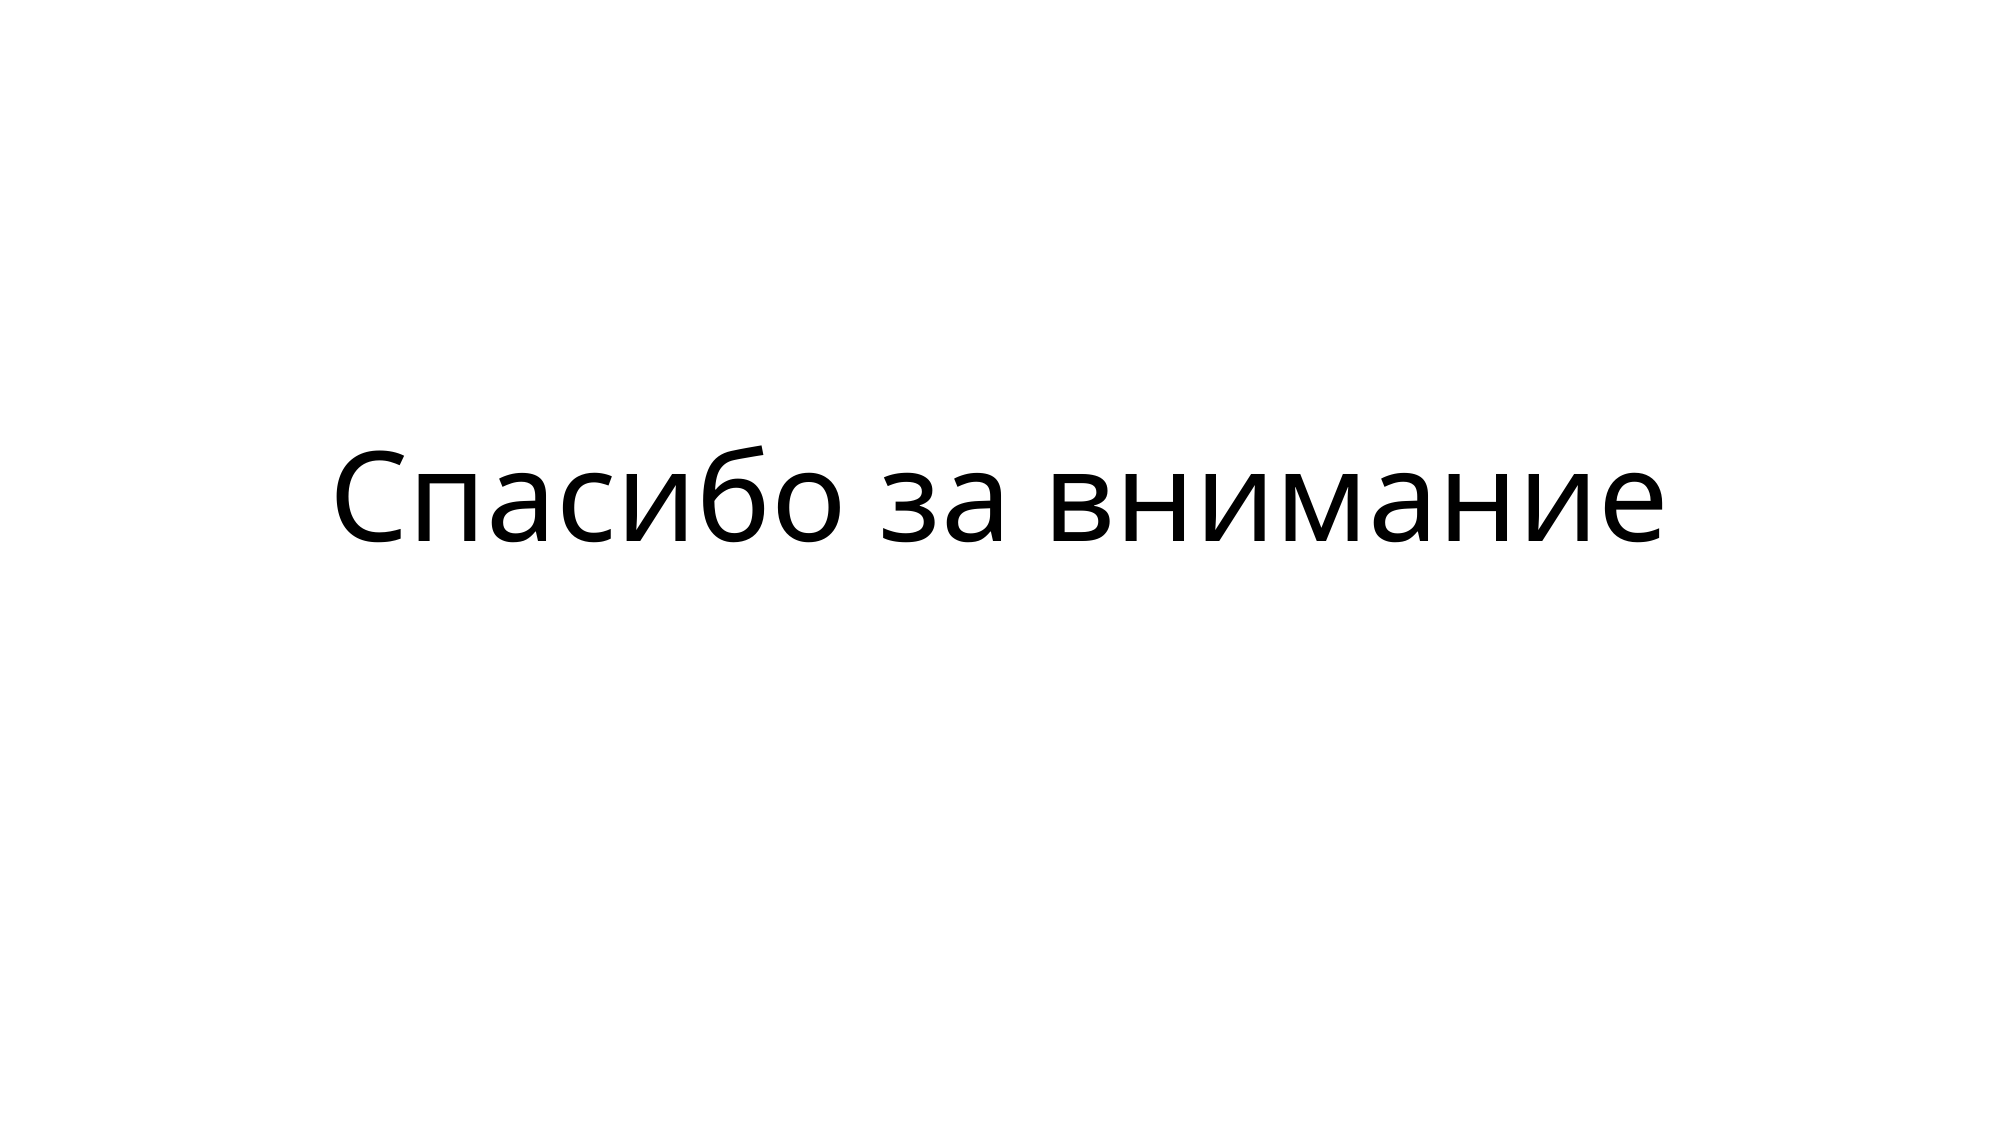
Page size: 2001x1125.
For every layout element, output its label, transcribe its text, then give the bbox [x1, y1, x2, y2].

title Спасибо за внимание [249, 184, 1750, 576]
